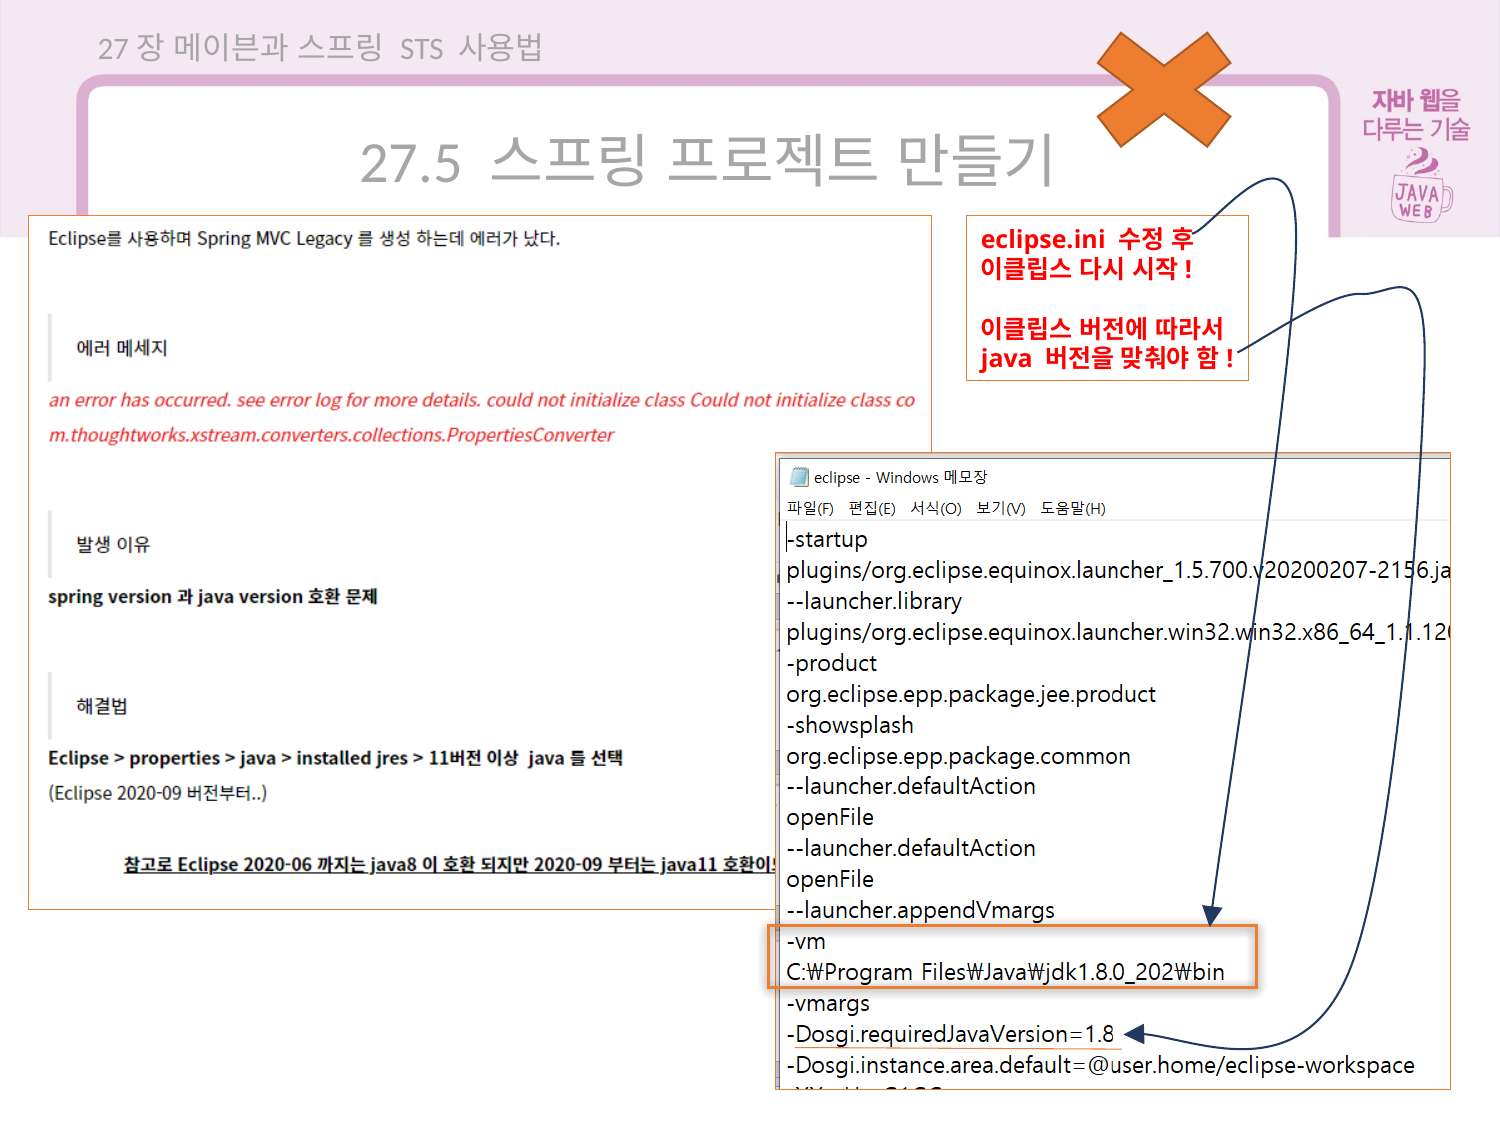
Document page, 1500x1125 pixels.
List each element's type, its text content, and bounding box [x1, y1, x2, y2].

text_box eclipse.ini 수정 후 이클립스 다시 시작! 이클립스 버전에 따라서 java 버전을 맞춰야 함! [966, 215, 1213, 381]
text_box [767, 924, 775, 989]
text_box 27.5 스프링 프로젝트 만들기 [96, 117, 1321, 202]
picture [0, 0, 1500, 1125]
text_box [1191, 177, 1298, 452]
text_box [1220, 286, 1426, 452]
text_box [1096, 31, 1232, 149]
text_box 27장 메이븐과 스프링 STS 사용법 [82, 0, 1133, 74]
